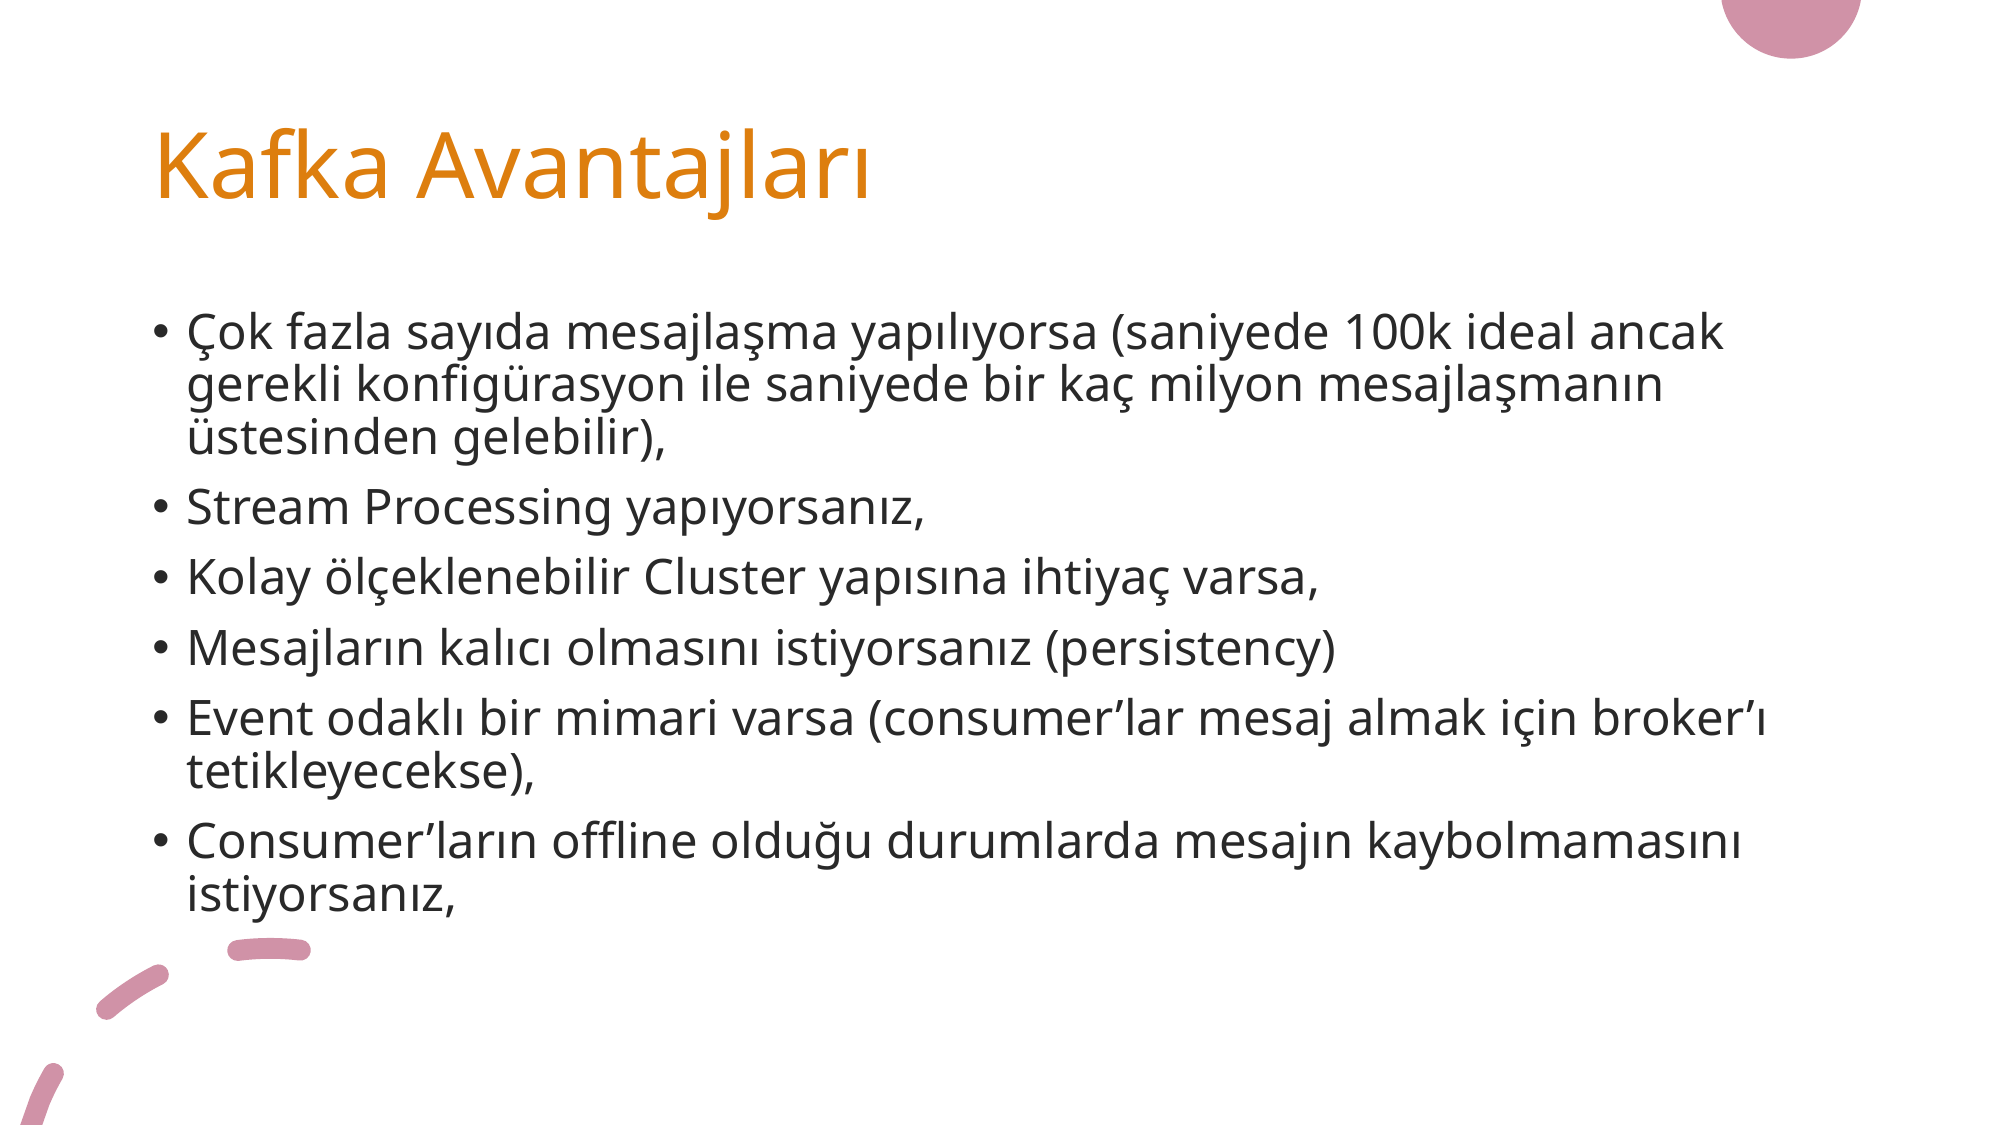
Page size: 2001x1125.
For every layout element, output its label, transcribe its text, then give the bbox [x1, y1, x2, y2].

title Kafka Avantajları [137, 59, 1863, 278]
list Çok fazla sayıda mesajlaşma yapılıyorsa (saniyede 100k ideal ancak gerekli konfigürasyon ile saniyede bir kaç milyon mesajlaşmanın üstesinden gelebilir), Stream Processing yapıyorsanız, Kolay ölçeklenebilir Cluster yapısına ihtiyaç varsa, Mesajların kalıcı olmasını istiyorsanız (persistency) Event odaklı bir mimari varsa (consumer’lar mesaj almak için broker’ı tetikleyecekse), Consumer’ların offline olduğu durumlarda mesajın kaybolmamasını istiyorsanız, [137, 299, 1863, 933]
